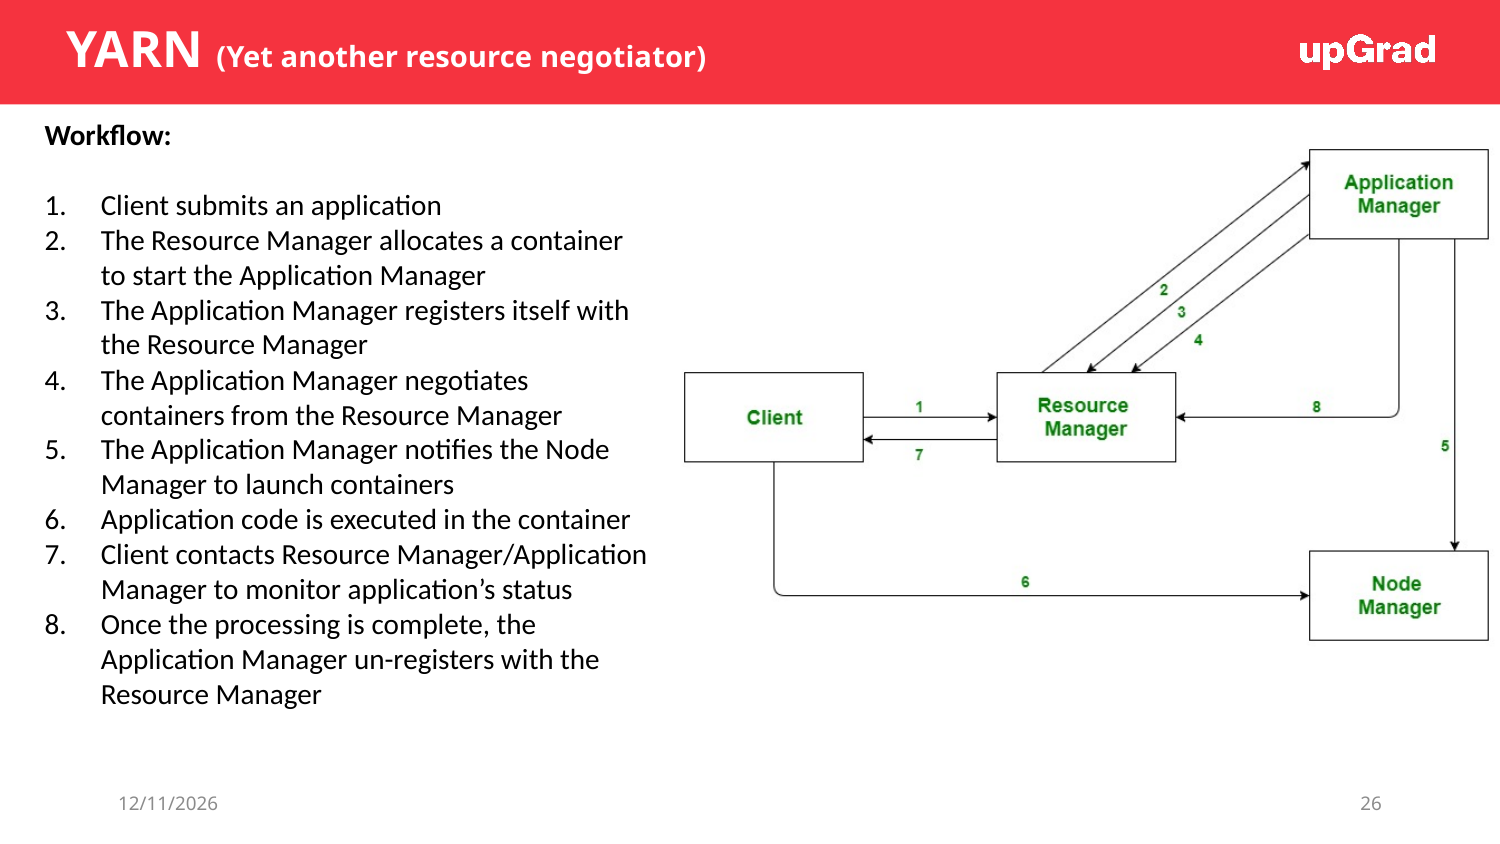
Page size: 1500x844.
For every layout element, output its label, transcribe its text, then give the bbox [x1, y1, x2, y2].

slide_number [103, 788, 441, 827]
slide_number 26 [1059, 782, 1397, 827]
text_box Workflow: Client submits an application The Resource Manager allocates a container to start the Application Manager The Application Manager registers itself with the Resource Manager The Application Manager negotiates containers from the Resource Manager The Application Manager notifies the Node Manager to launch containers Application code is executed in the container Client contacts Resource Manager/Application Manager to monitor application’s status Once the processing is complete, the Application Manager un-registers with the Resource Manager [29, 108, 664, 788]
picture [1300, 34, 1435, 70]
title YARN (Yet another resource negotiator) [51, 20, 798, 83]
picture [673, 138, 1500, 652]
